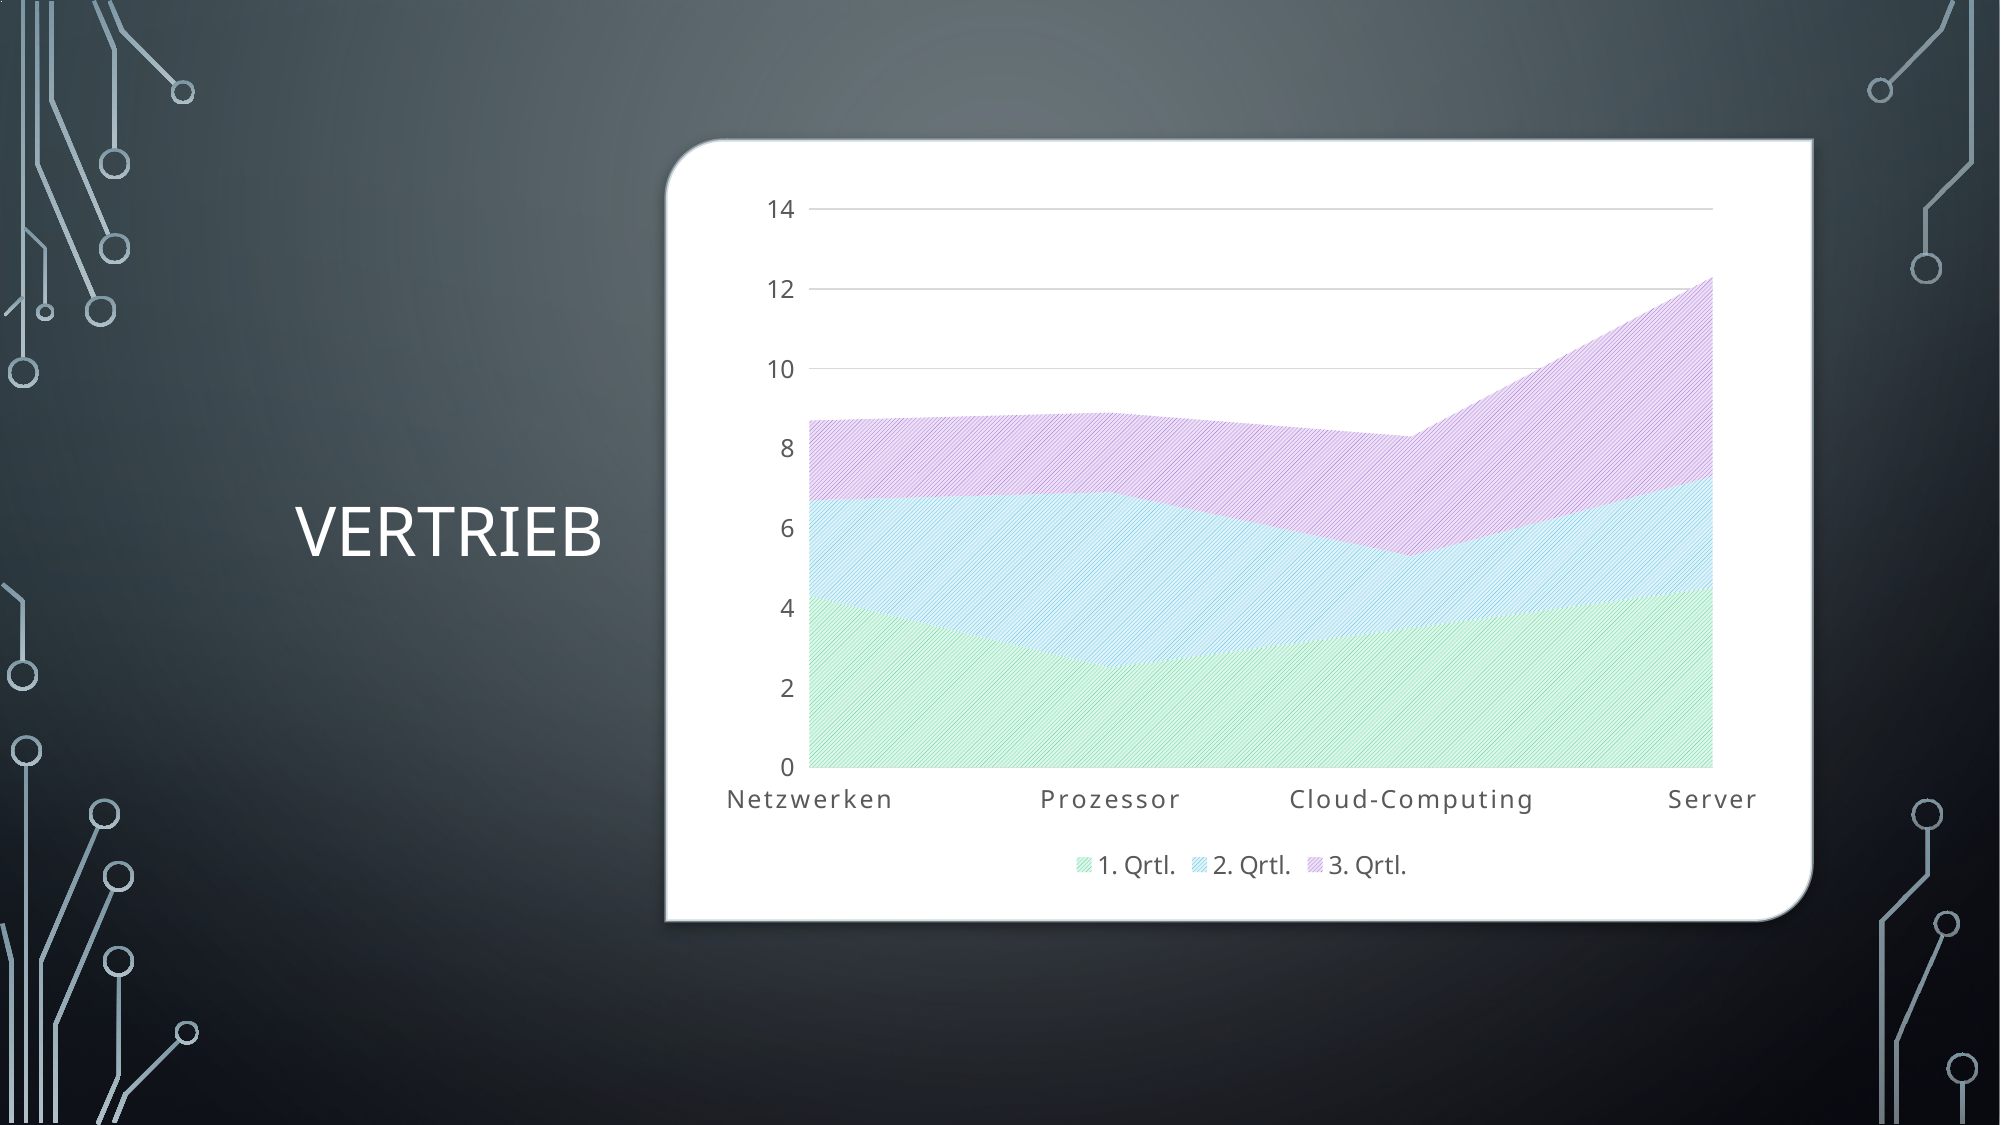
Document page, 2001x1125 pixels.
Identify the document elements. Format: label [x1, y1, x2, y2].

chart [704, 177, 1779, 889]
text_box [0, 0, 201, 1125]
text_box [1866, 0, 1978, 1124]
picture [201, 0, 2000, 1125]
